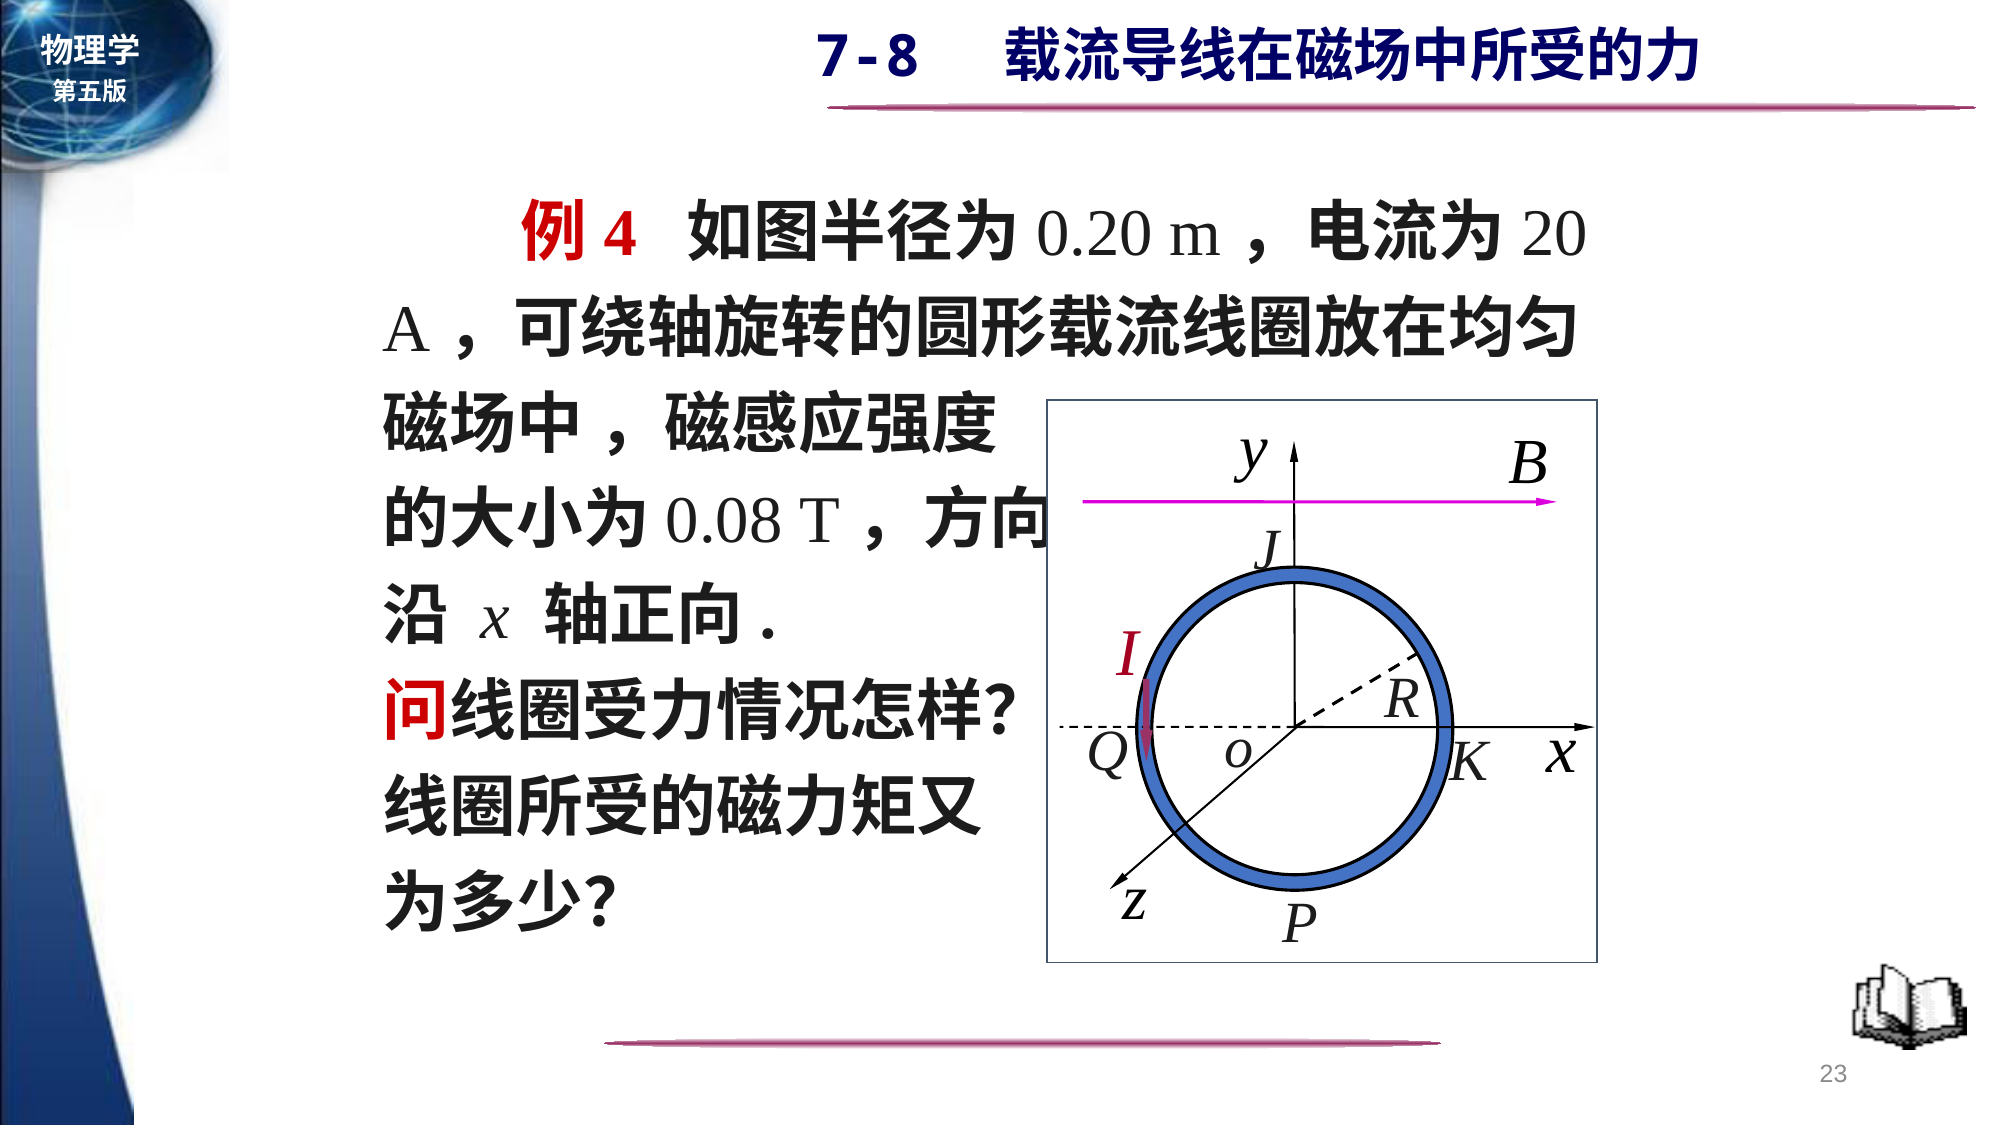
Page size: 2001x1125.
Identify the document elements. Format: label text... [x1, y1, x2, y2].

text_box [1047, 399, 1598, 963]
picture [0, 0, 229, 1125]
picture [1850, 962, 1967, 1050]
text_box 例4 如图半径为0.20 m，电流为20 A，可绕轴旋转的圆形载流线圈放在均匀磁场中 ，磁感应强度 的大小为0.08 T，方向 沿 x 轴正向. 问线圈受力情况怎样？ 线圈所受的磁力矩又 为多少？ [368, 165, 1650, 948]
slide_number 23 [1412, 1042, 1863, 1103]
